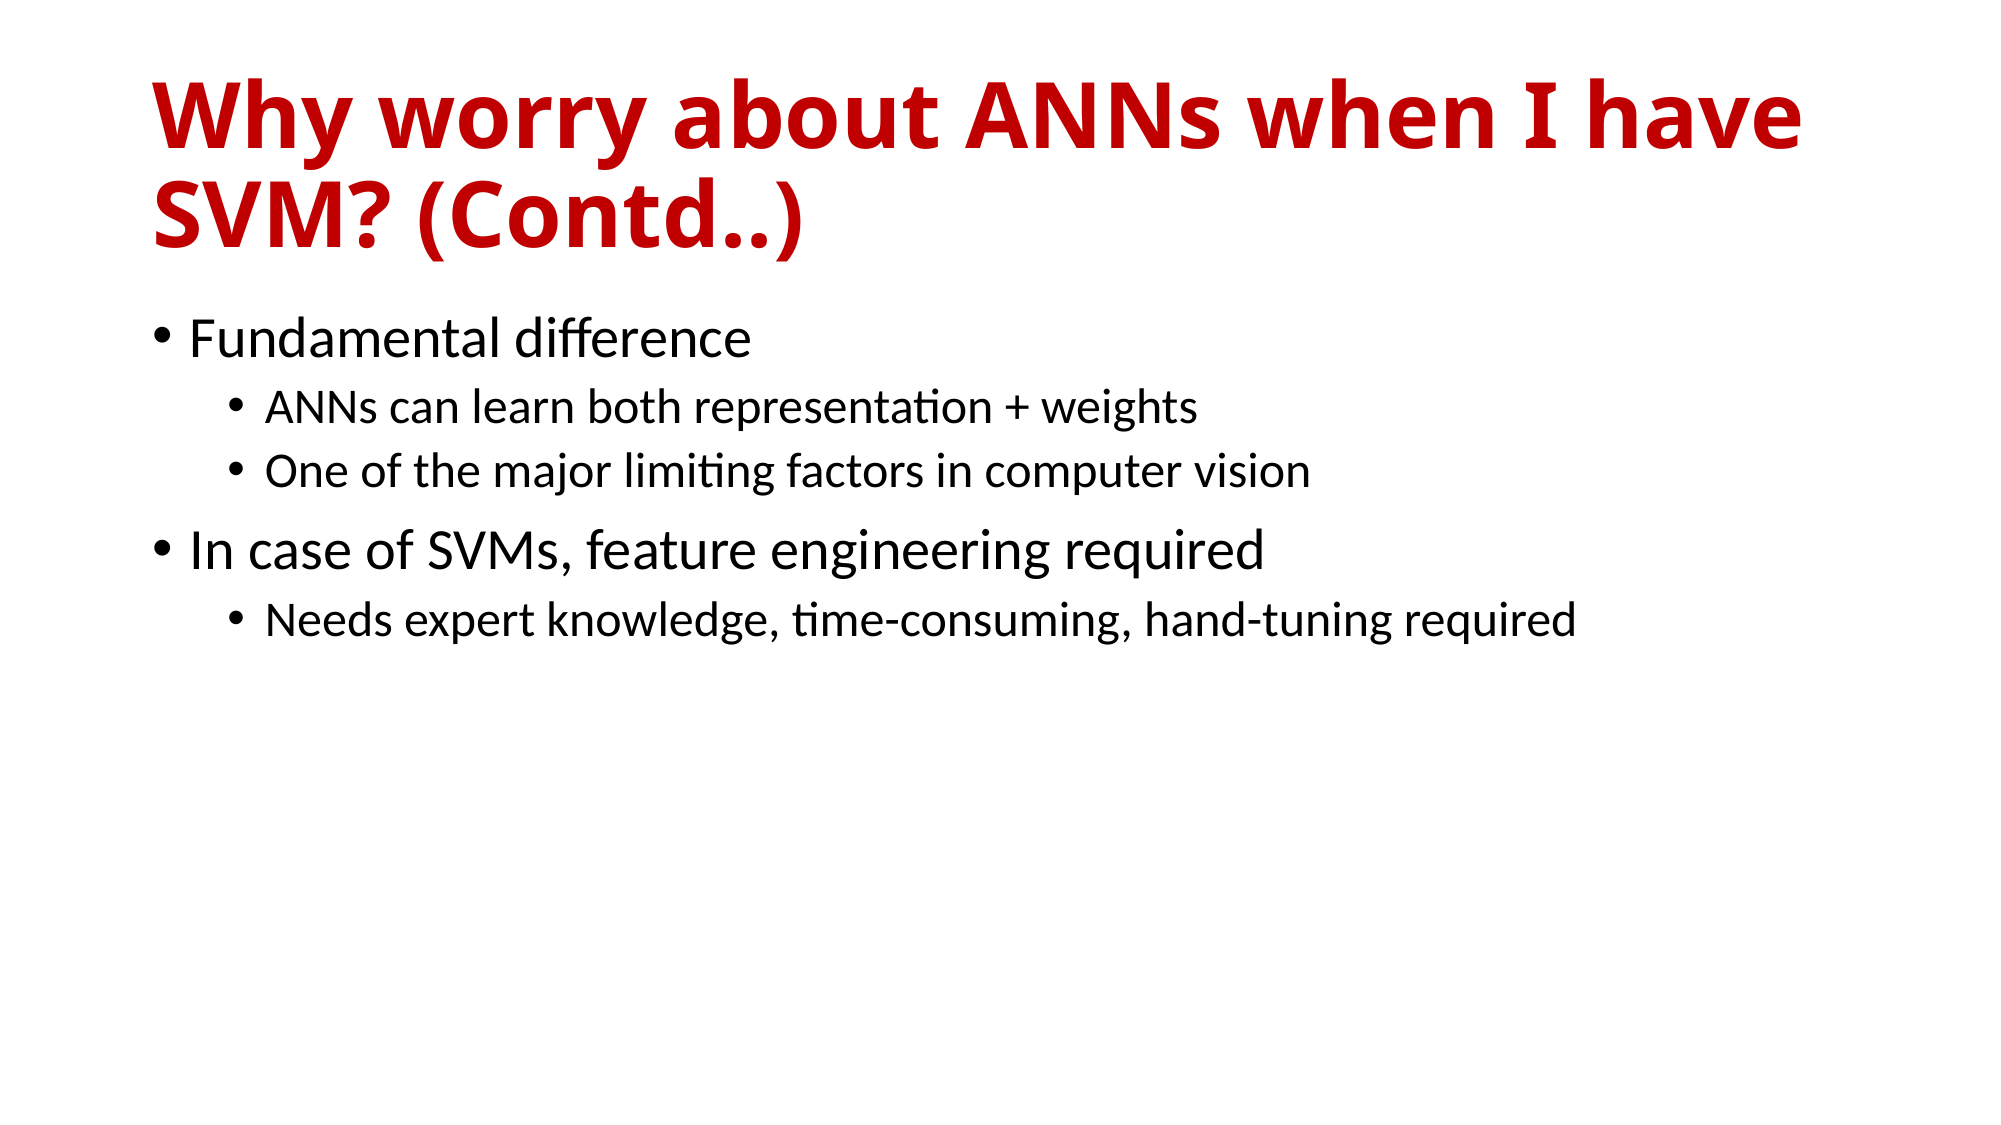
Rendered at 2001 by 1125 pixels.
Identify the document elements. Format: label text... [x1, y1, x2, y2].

title Why worry about ANNs when I have SVM? (Contd..) [137, 59, 1863, 278]
list Fundamental difference ANNs can learn both representation + weights One of the major limiting factors in computer vision In case of SVMs, feature engineering required Needs expert knowledge, time-consuming, hand-tuning required [137, 299, 1863, 1014]
